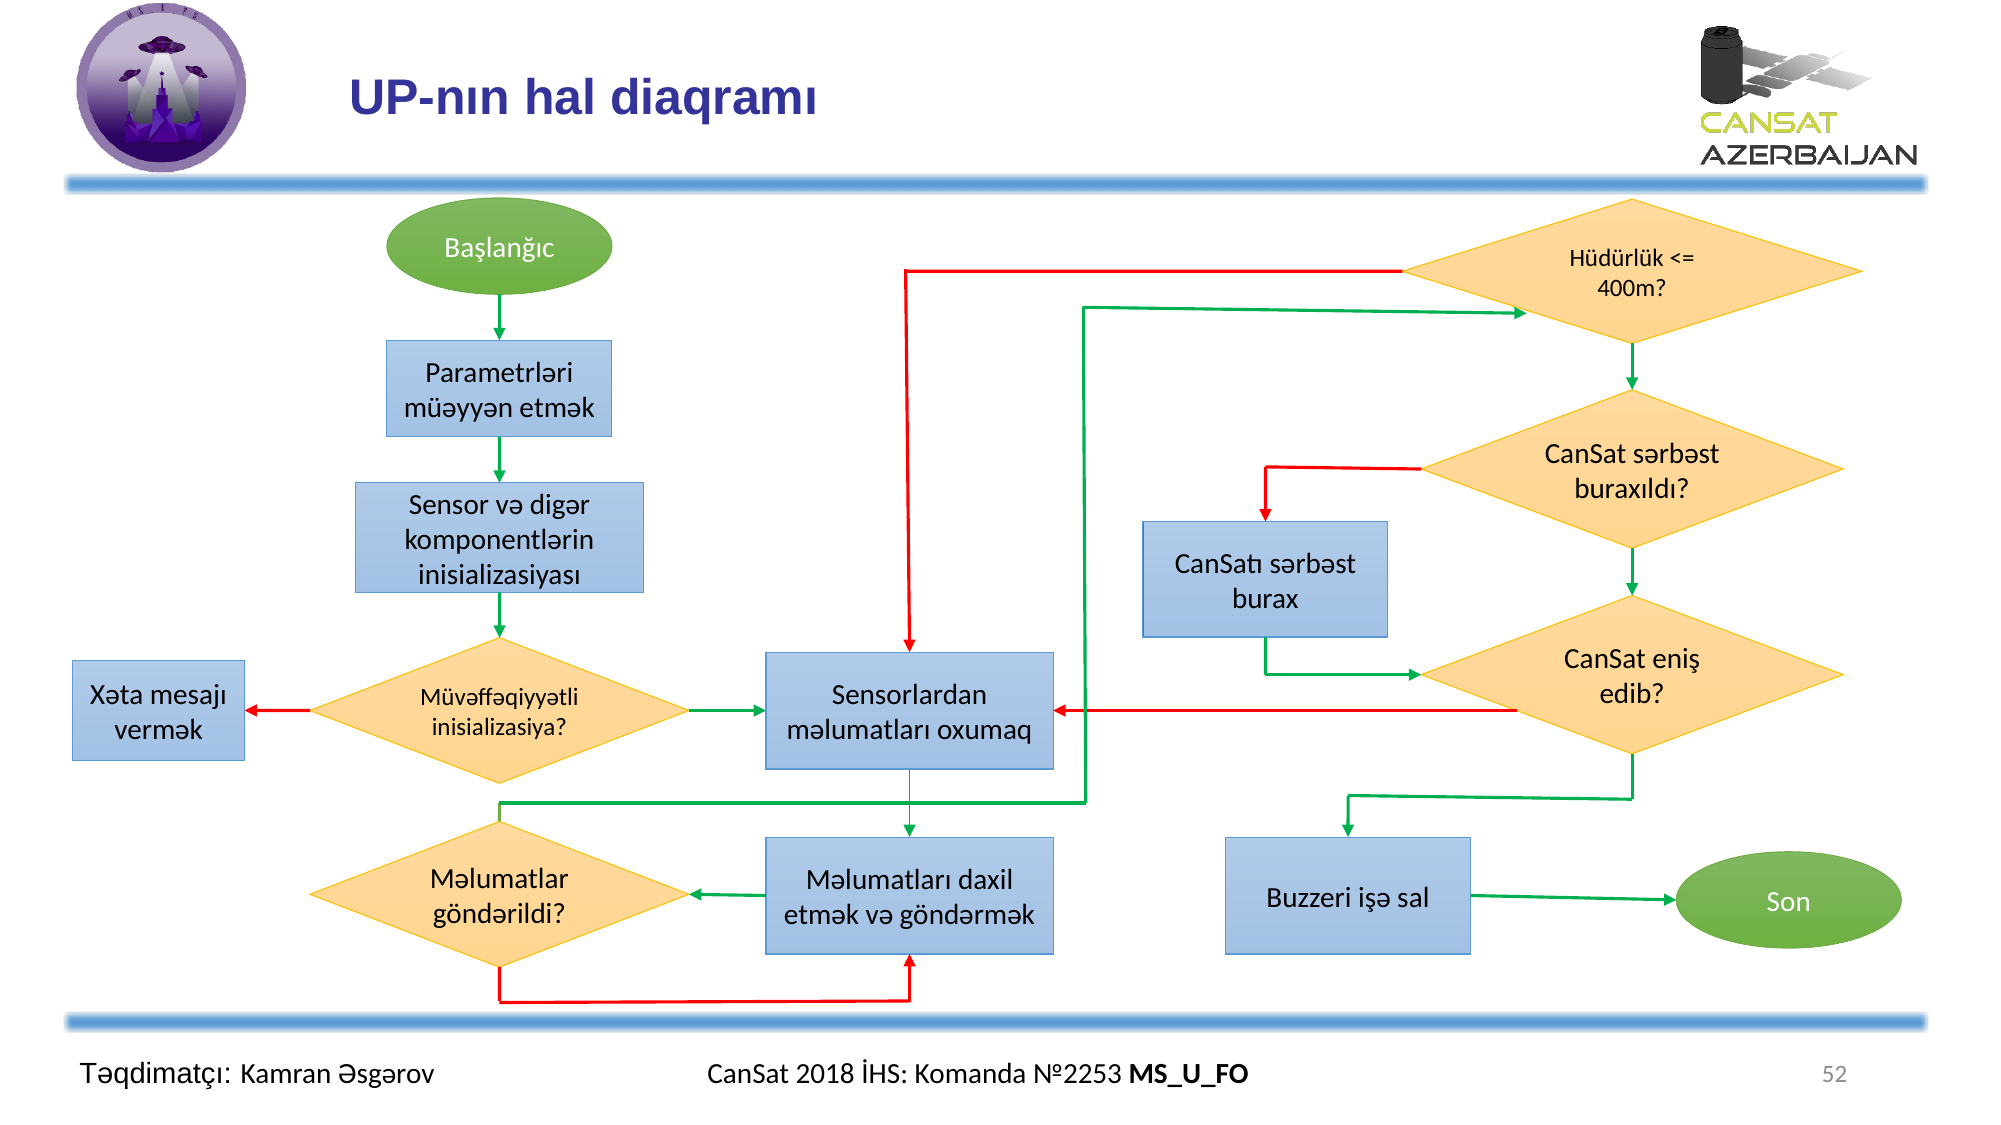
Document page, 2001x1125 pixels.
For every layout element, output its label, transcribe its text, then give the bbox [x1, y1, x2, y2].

text_box Hüdürlük <= 400m? [1403, 202, 1864, 344]
text_box Xəta mesajı vermək [72, 660, 245, 761]
text_box Məlumatları daxil etmək və göndərmək [765, 837, 1054, 955]
text_box Başlanğıc [386, 197, 613, 295]
text_box CanSat eniş edib? [1421, 595, 1845, 755]
text_box Məlumatlar göndərildi? [308, 821, 689, 967]
text_box Müvəffəqiyyətli inisializasiya? [311, 637, 689, 784]
text_box Sensor və digər komponentlərin inisializasiyası [355, 482, 644, 593]
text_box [1470, 895, 1677, 900]
text_box Buzzeri işə sal [1225, 837, 1471, 955]
slide_number 52 [1412, 1042, 1863, 1103]
text_box Təqdimatçı: Kamran Əsgərov [64, 1047, 507, 1098]
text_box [905, 268, 910, 653]
text_box CanSat sərbəst buraxıldı? [1422, 389, 1845, 549]
text_box Parametrləri müəyyən etmək [386, 340, 612, 437]
text_box CanSat 2018 İHS: Komanda №2253 MS_U_FO [692, 1047, 1308, 1098]
text_box [71, 182, 1619, 186]
text_box CanSatı sərbəst burax [1142, 521, 1388, 638]
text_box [1349, 795, 1633, 800]
picture [1619, 0, 2000, 217]
text_box UP-nın hal diaqramı [306, 25, 1282, 164]
text_box Sensorlardan məlumatları oxumaq [765, 652, 1054, 770]
text_box [71, 1020, 1921, 1024]
picture [72, 0, 250, 177]
text_box Son [1675, 851, 1902, 949]
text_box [1083, 307, 1527, 314]
